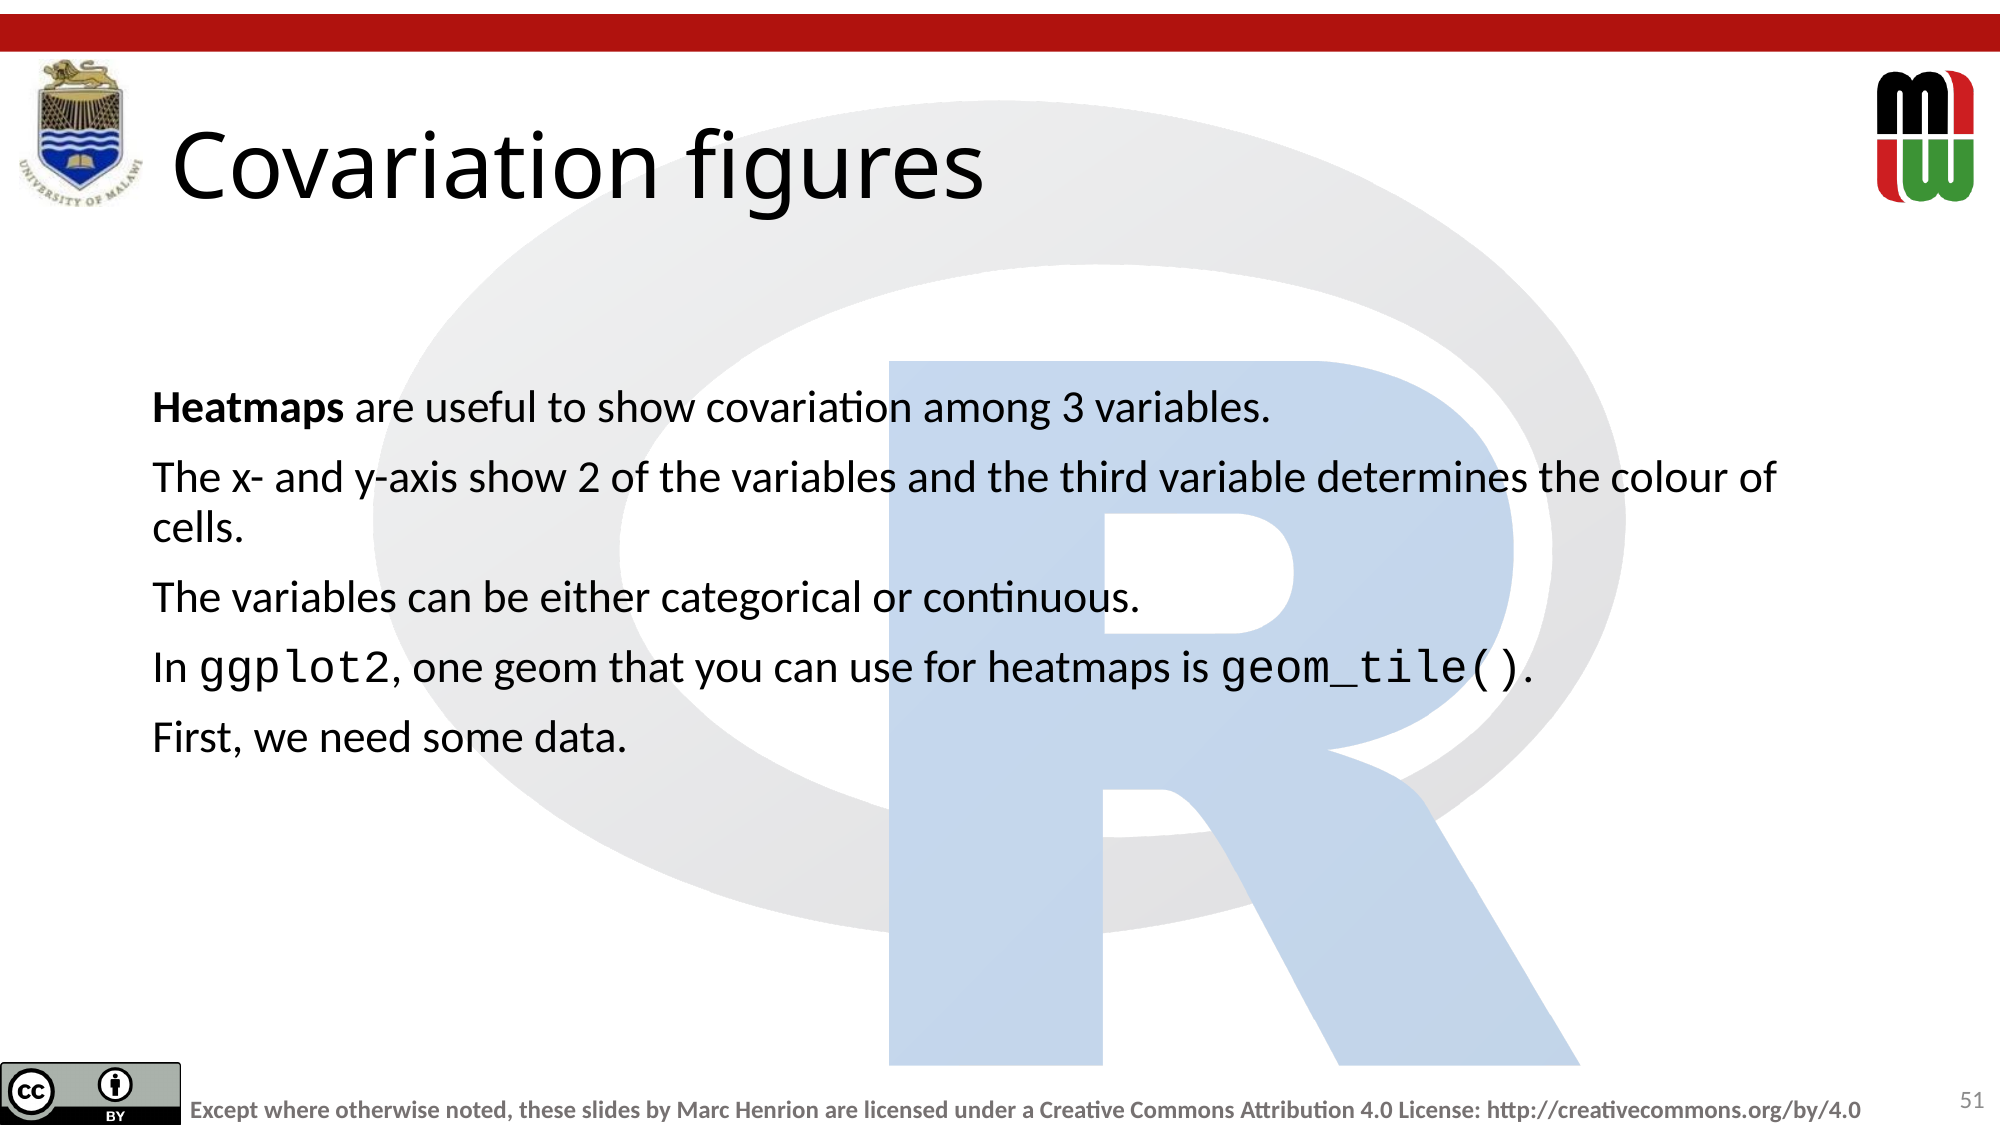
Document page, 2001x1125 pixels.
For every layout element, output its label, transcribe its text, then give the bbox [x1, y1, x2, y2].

list Heatmaps are useful to show covariation among 3 variables. The x- and y-axis show 2 of the variables and the third variable determines the colour of cells. The variables can be either categorical or continuous. In ggplot2, one geom that you can use for heatmaps is geom_tile(). First, we need some data. [137, 299, 1863, 1066]
title Covariation figures [155, 59, 1851, 278]
picture [0, 1062, 181, 1125]
slide_number 51 [1550, 1073, 2000, 1125]
picture [19, 59, 143, 207]
